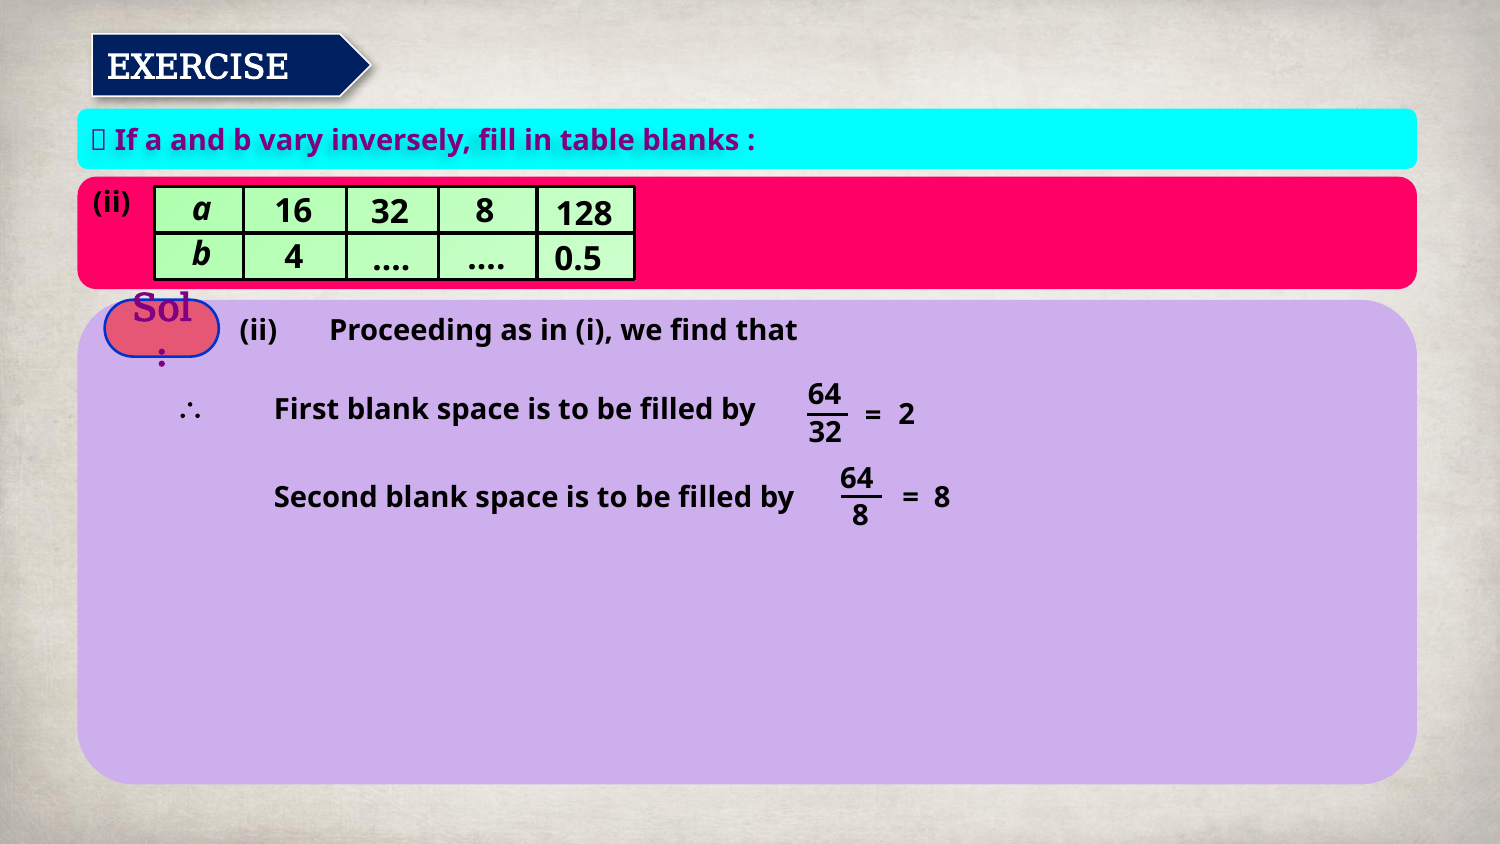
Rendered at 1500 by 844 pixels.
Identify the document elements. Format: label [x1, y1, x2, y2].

text_box [153, 179, 653, 286]
text_box [792, 367, 895, 540]
picture [0, 0, 1500, 844]
